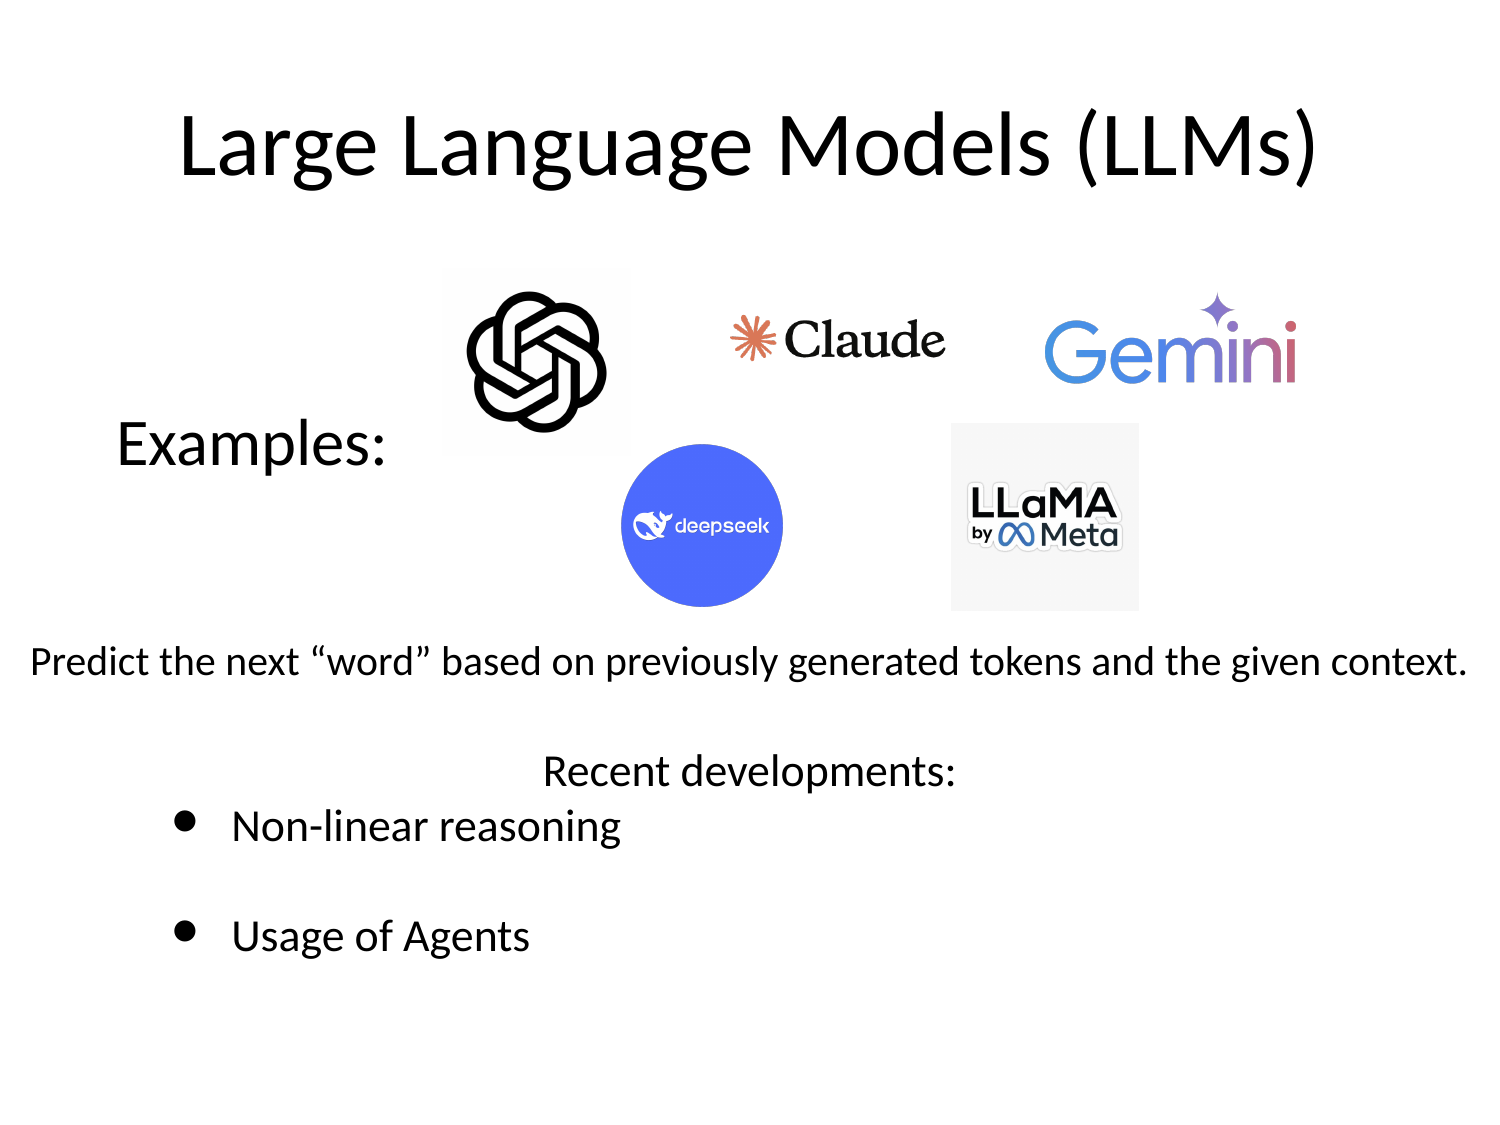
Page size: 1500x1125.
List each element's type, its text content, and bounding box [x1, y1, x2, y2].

text_box Predict the next “word” based on previously generated tokens and the given context. [15, 618, 1485, 699]
text_box Recent developments: Non-linear reasoning Usage of Agents [141, 725, 1359, 1082]
picture [442, 268, 784, 608]
text_box Examples: [100, 383, 410, 517]
picture [712, 267, 963, 410]
picture [1045, 291, 1296, 385]
picture [951, 422, 1140, 611]
title Large Language Models (LLMs) [75, 45, 1425, 233]
